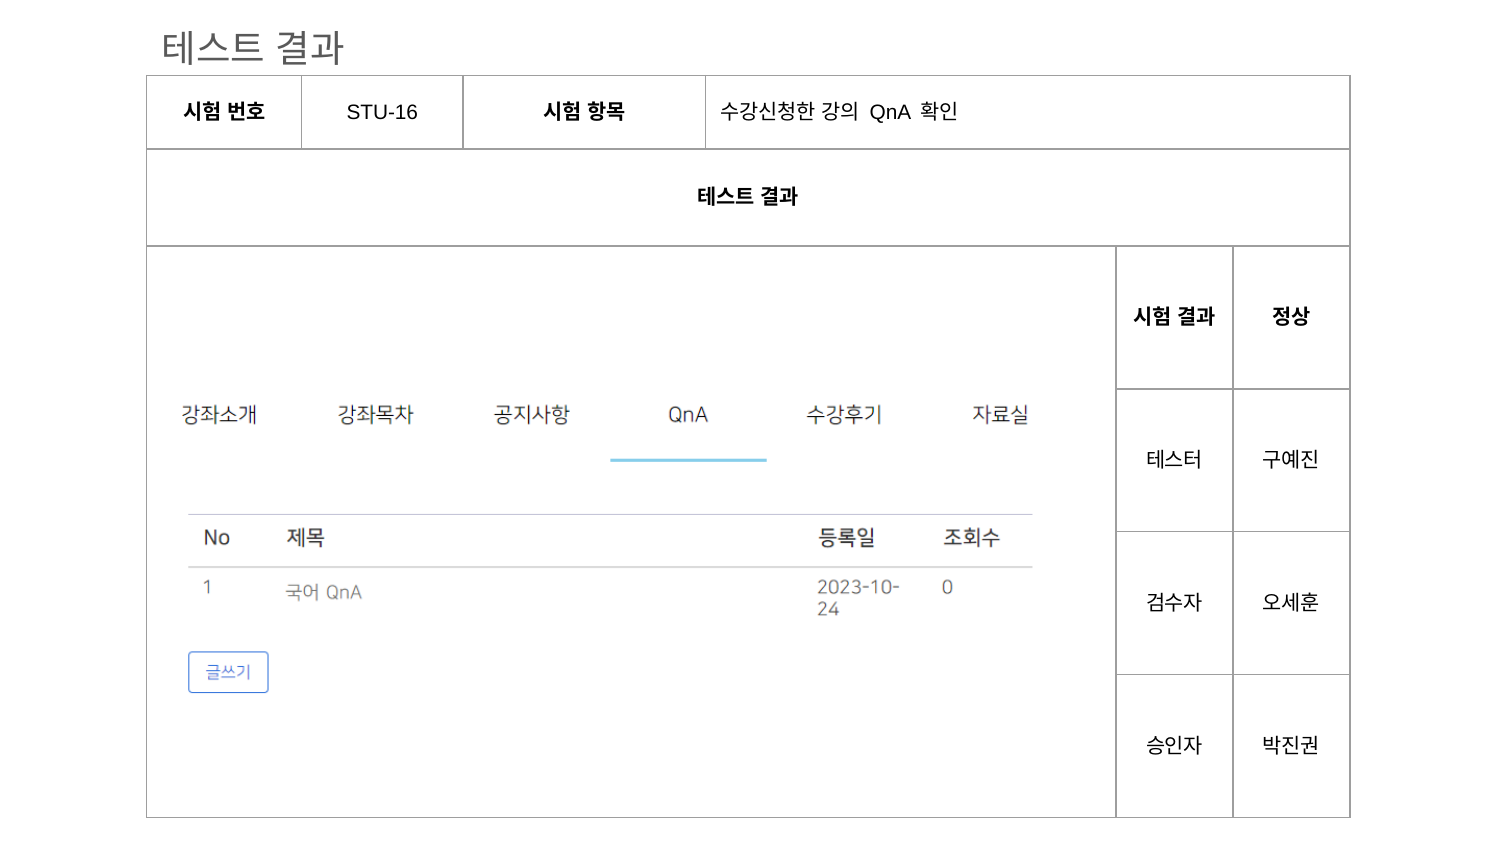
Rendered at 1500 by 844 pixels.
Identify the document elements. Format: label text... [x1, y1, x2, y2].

table_cell 테스터 [1117, 390, 1232, 531]
table_header 시험 항목 [464, 76, 705, 148]
table_cell 승인자 [1117, 675, 1232, 817]
table_cell [147, 247, 1115, 817]
table_header 수강신청한 강의 QnA 확인 [706, 76, 1349, 148]
table_cell 박진권 [1234, 675, 1349, 817]
table_header 테스트 결과 [147, 150, 1349, 245]
table_header STU-16 [302, 76, 462, 148]
table_cell 시험 결과 [1117, 247, 1232, 388]
table_cell 검수자 [1117, 532, 1232, 674]
table_cell 구예진 [1234, 390, 1349, 531]
table_header 시험 번호 [147, 76, 301, 148]
subtitle 테스트 결과 [146, 3, 396, 69]
picture [155, 389, 1070, 742]
table_cell 정상 [1234, 247, 1349, 388]
table_cell 오세훈 [1234, 532, 1349, 674]
